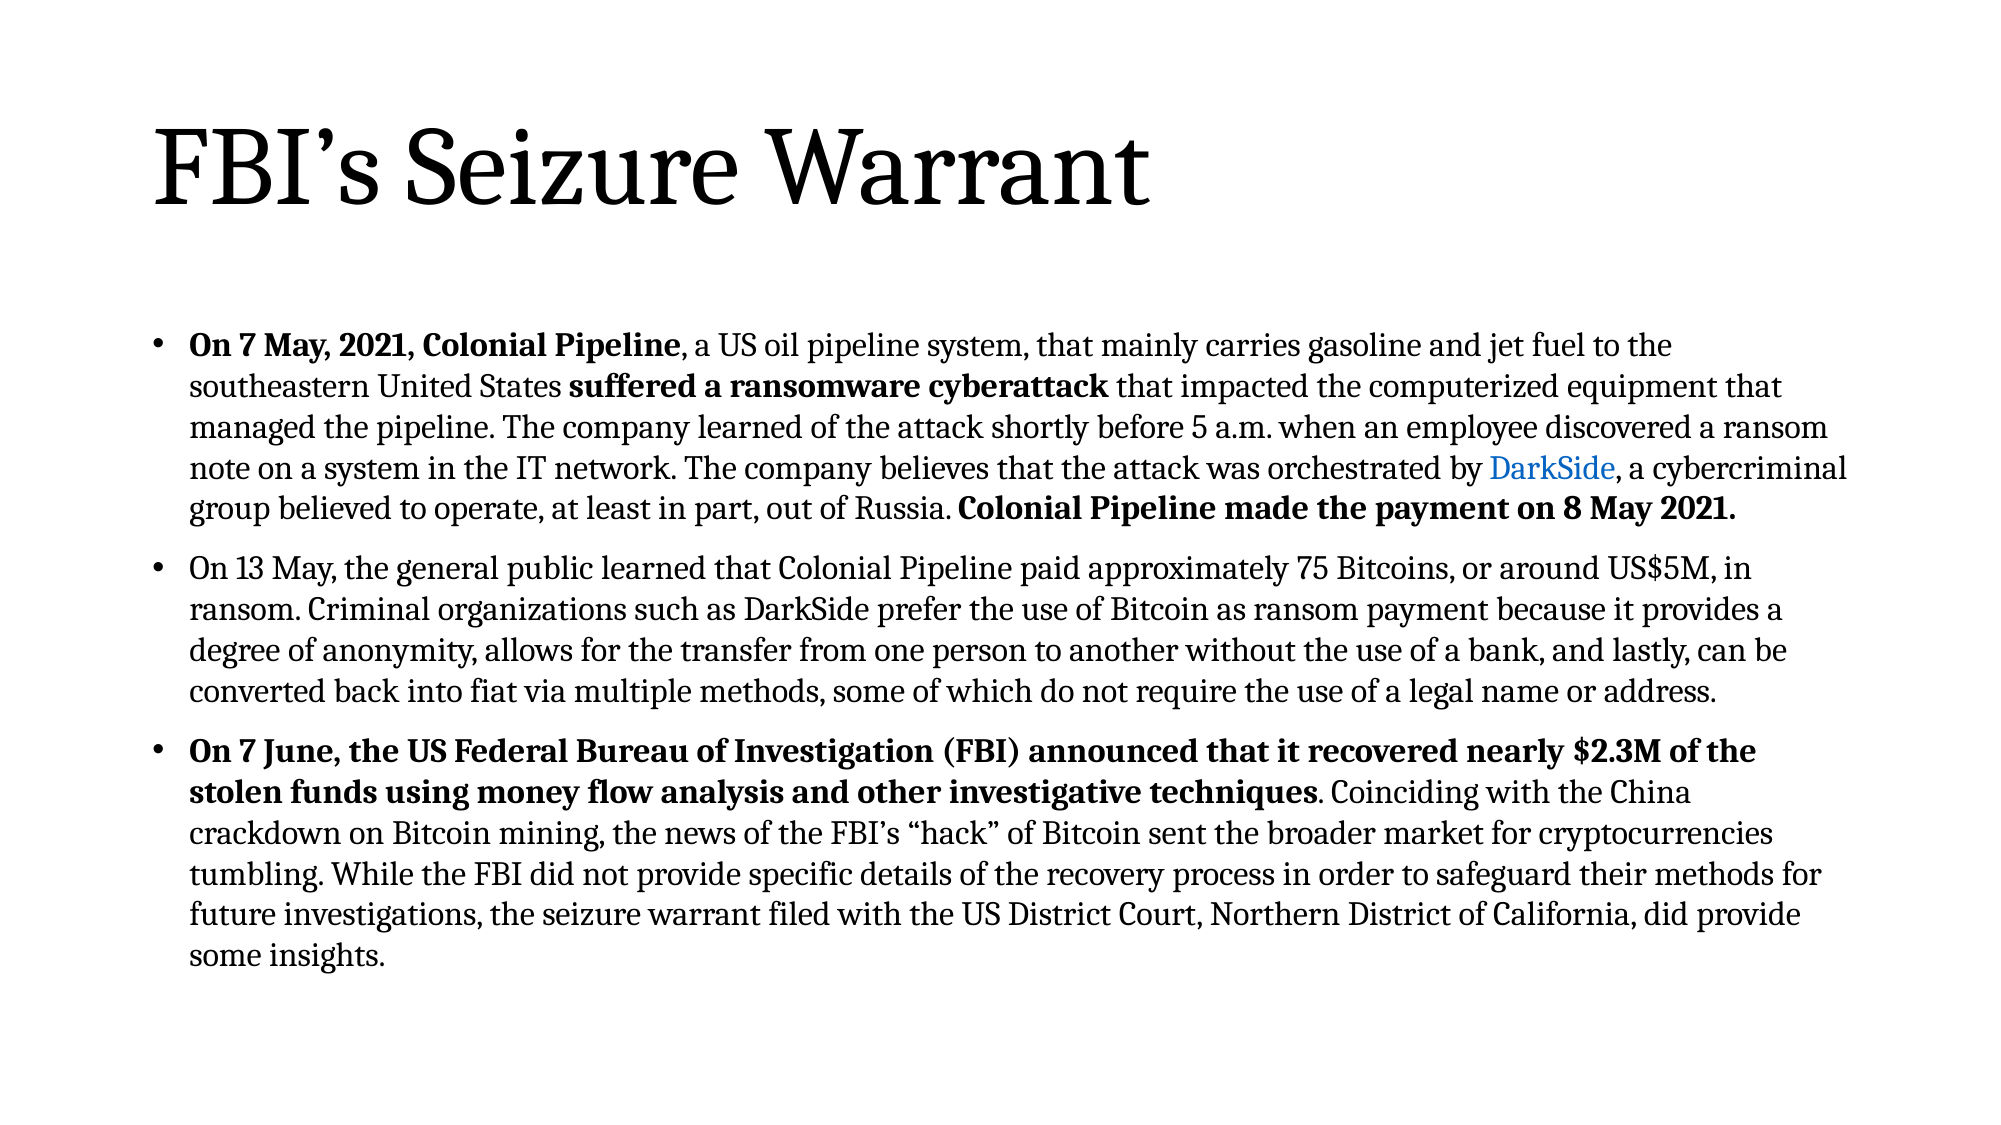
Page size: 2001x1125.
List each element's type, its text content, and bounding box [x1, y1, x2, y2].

list On 7 May, 2021, Colonial Pipeline, a US oil pipeline system, that mainly carries gasoline and jet fuel to the southeastern United States suffered a ransomware cyberattack that impacted the computerized equipment that managed the pipeline. The company learned of the attack shortly before 5 a.m. when an employee discovered a ransom note on a system in the IT network. The company believes that the attack was orchestrated by DarkSide, a cybercriminal group believed to operate, at least in part, out of Russia. Colonial Pipeline made the payment on 8 May 2021. On 13 May, the general public learned that Colonial Pipeline paid approximately 75 Bitcoins, or around US$5M, in ransom. Criminal organizations such as DarkSide prefer the use of Bitcoin as ransom payment because it provides a degree of anonymity, allows for the transfer from one person to another without the use of a bank, and lastly, can be converted back into fiat via multiple methods, some of which do not require the use of a legal name or address. On 7 June, the US Federal Bureau of Investigation (FBI) announced that it recovered nearly $2.3M of the stolen funds using money flow analysis and other investigative techniques. Coinciding with the China crackdown on Bitcoin mining, the news of the FBI’s “hack” of Bitcoin sent the broader market for cryptocurrencies tumbling. While the FBI did not provide specific details of the recovery process in order to safeguard their methods for future investigations, the seizure warrant filed with the US District Court, Northern District of California, did provide some insights. [137, 315, 1863, 1013]
title FBI’s Seizure Warrant [137, 59, 1863, 278]
